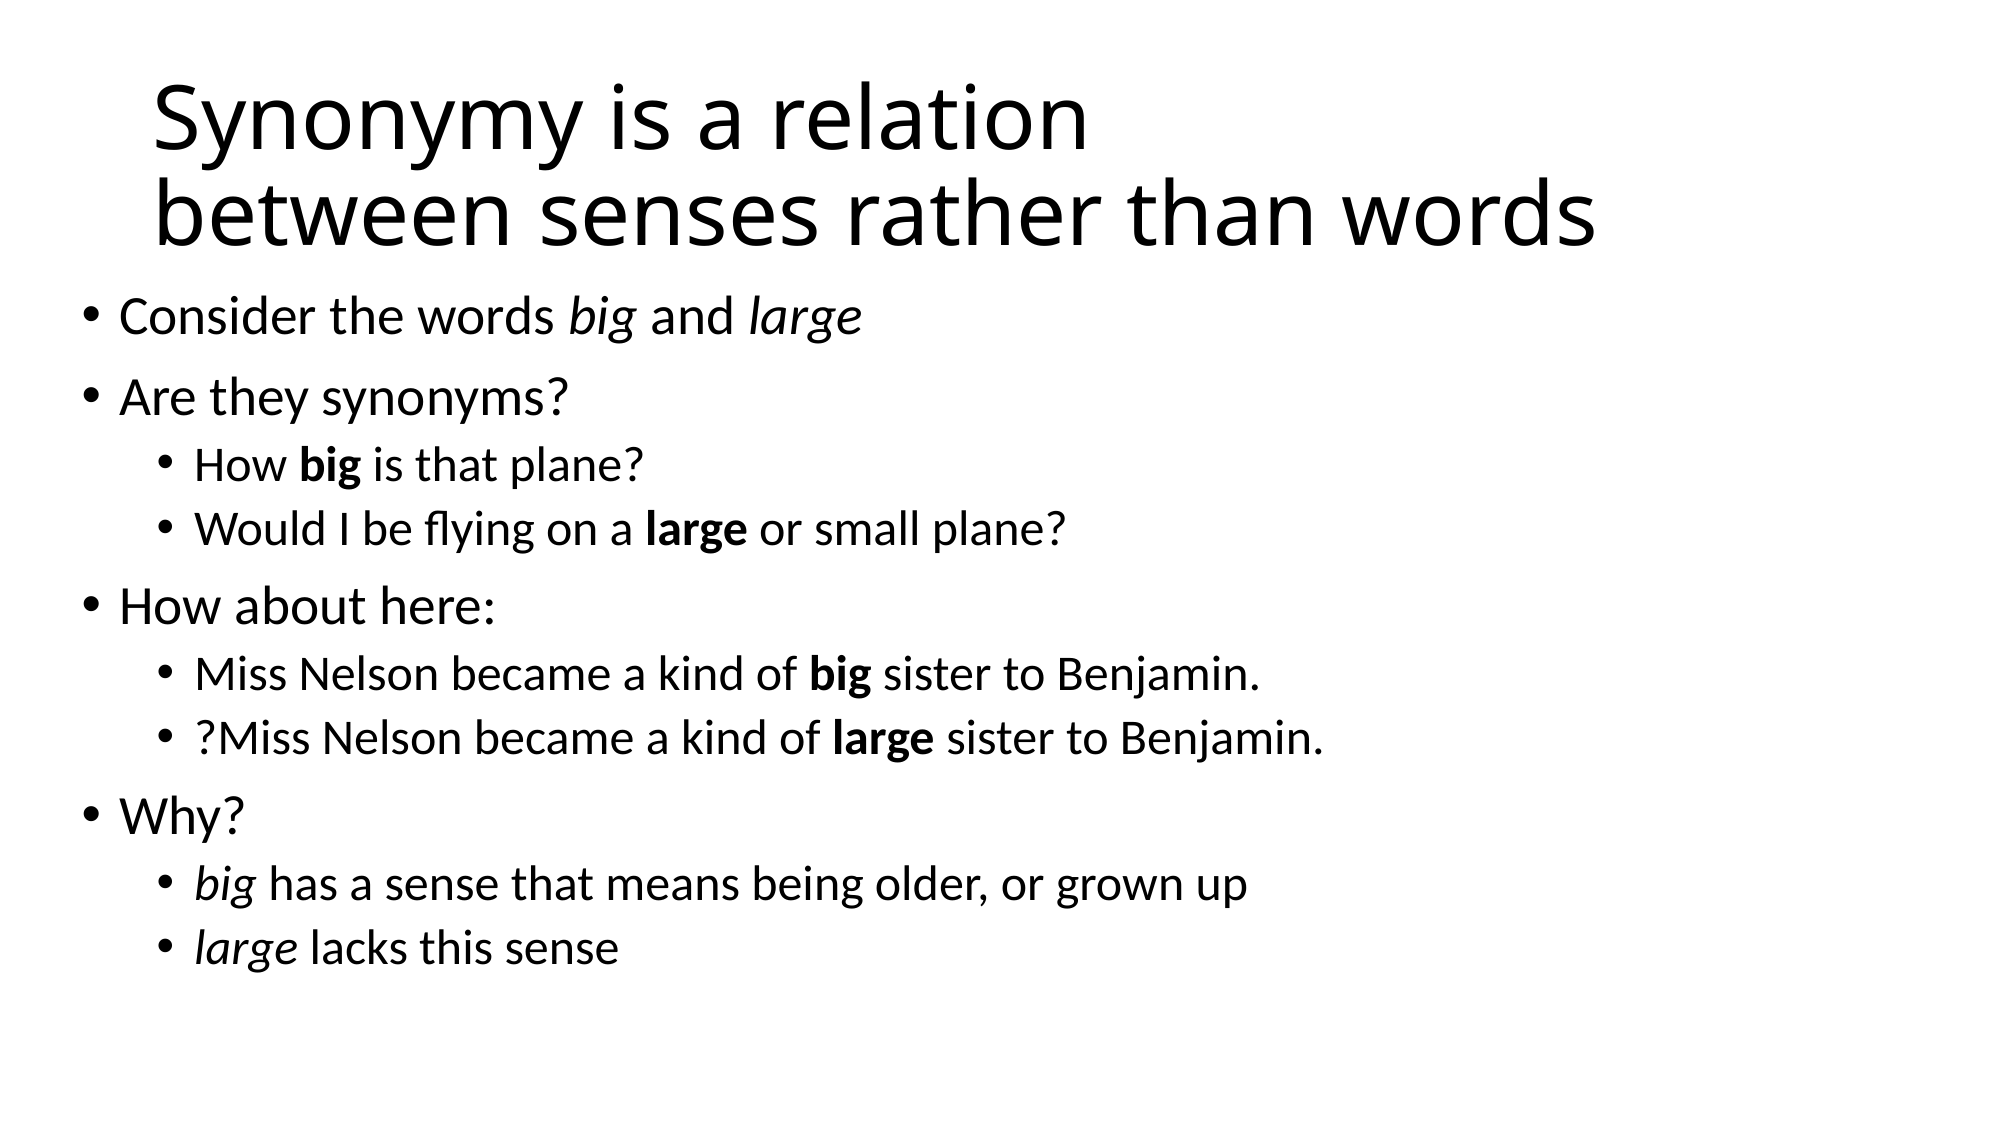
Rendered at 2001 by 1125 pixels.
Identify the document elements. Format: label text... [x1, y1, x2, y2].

title Synonymy is a relation between senses rather than words [137, 59, 1863, 278]
list Consider the words big and large Are they synonyms? How big is that plane? Would I be flying on a large or small plane? How about here: Miss Nelson became a kind of big sister to Benjamin. ?Miss Nelson became a kind of large sister to Benjamin. Why? big has a sense that means being older, or grown up large lacks this sense [66, 279, 1934, 1009]
